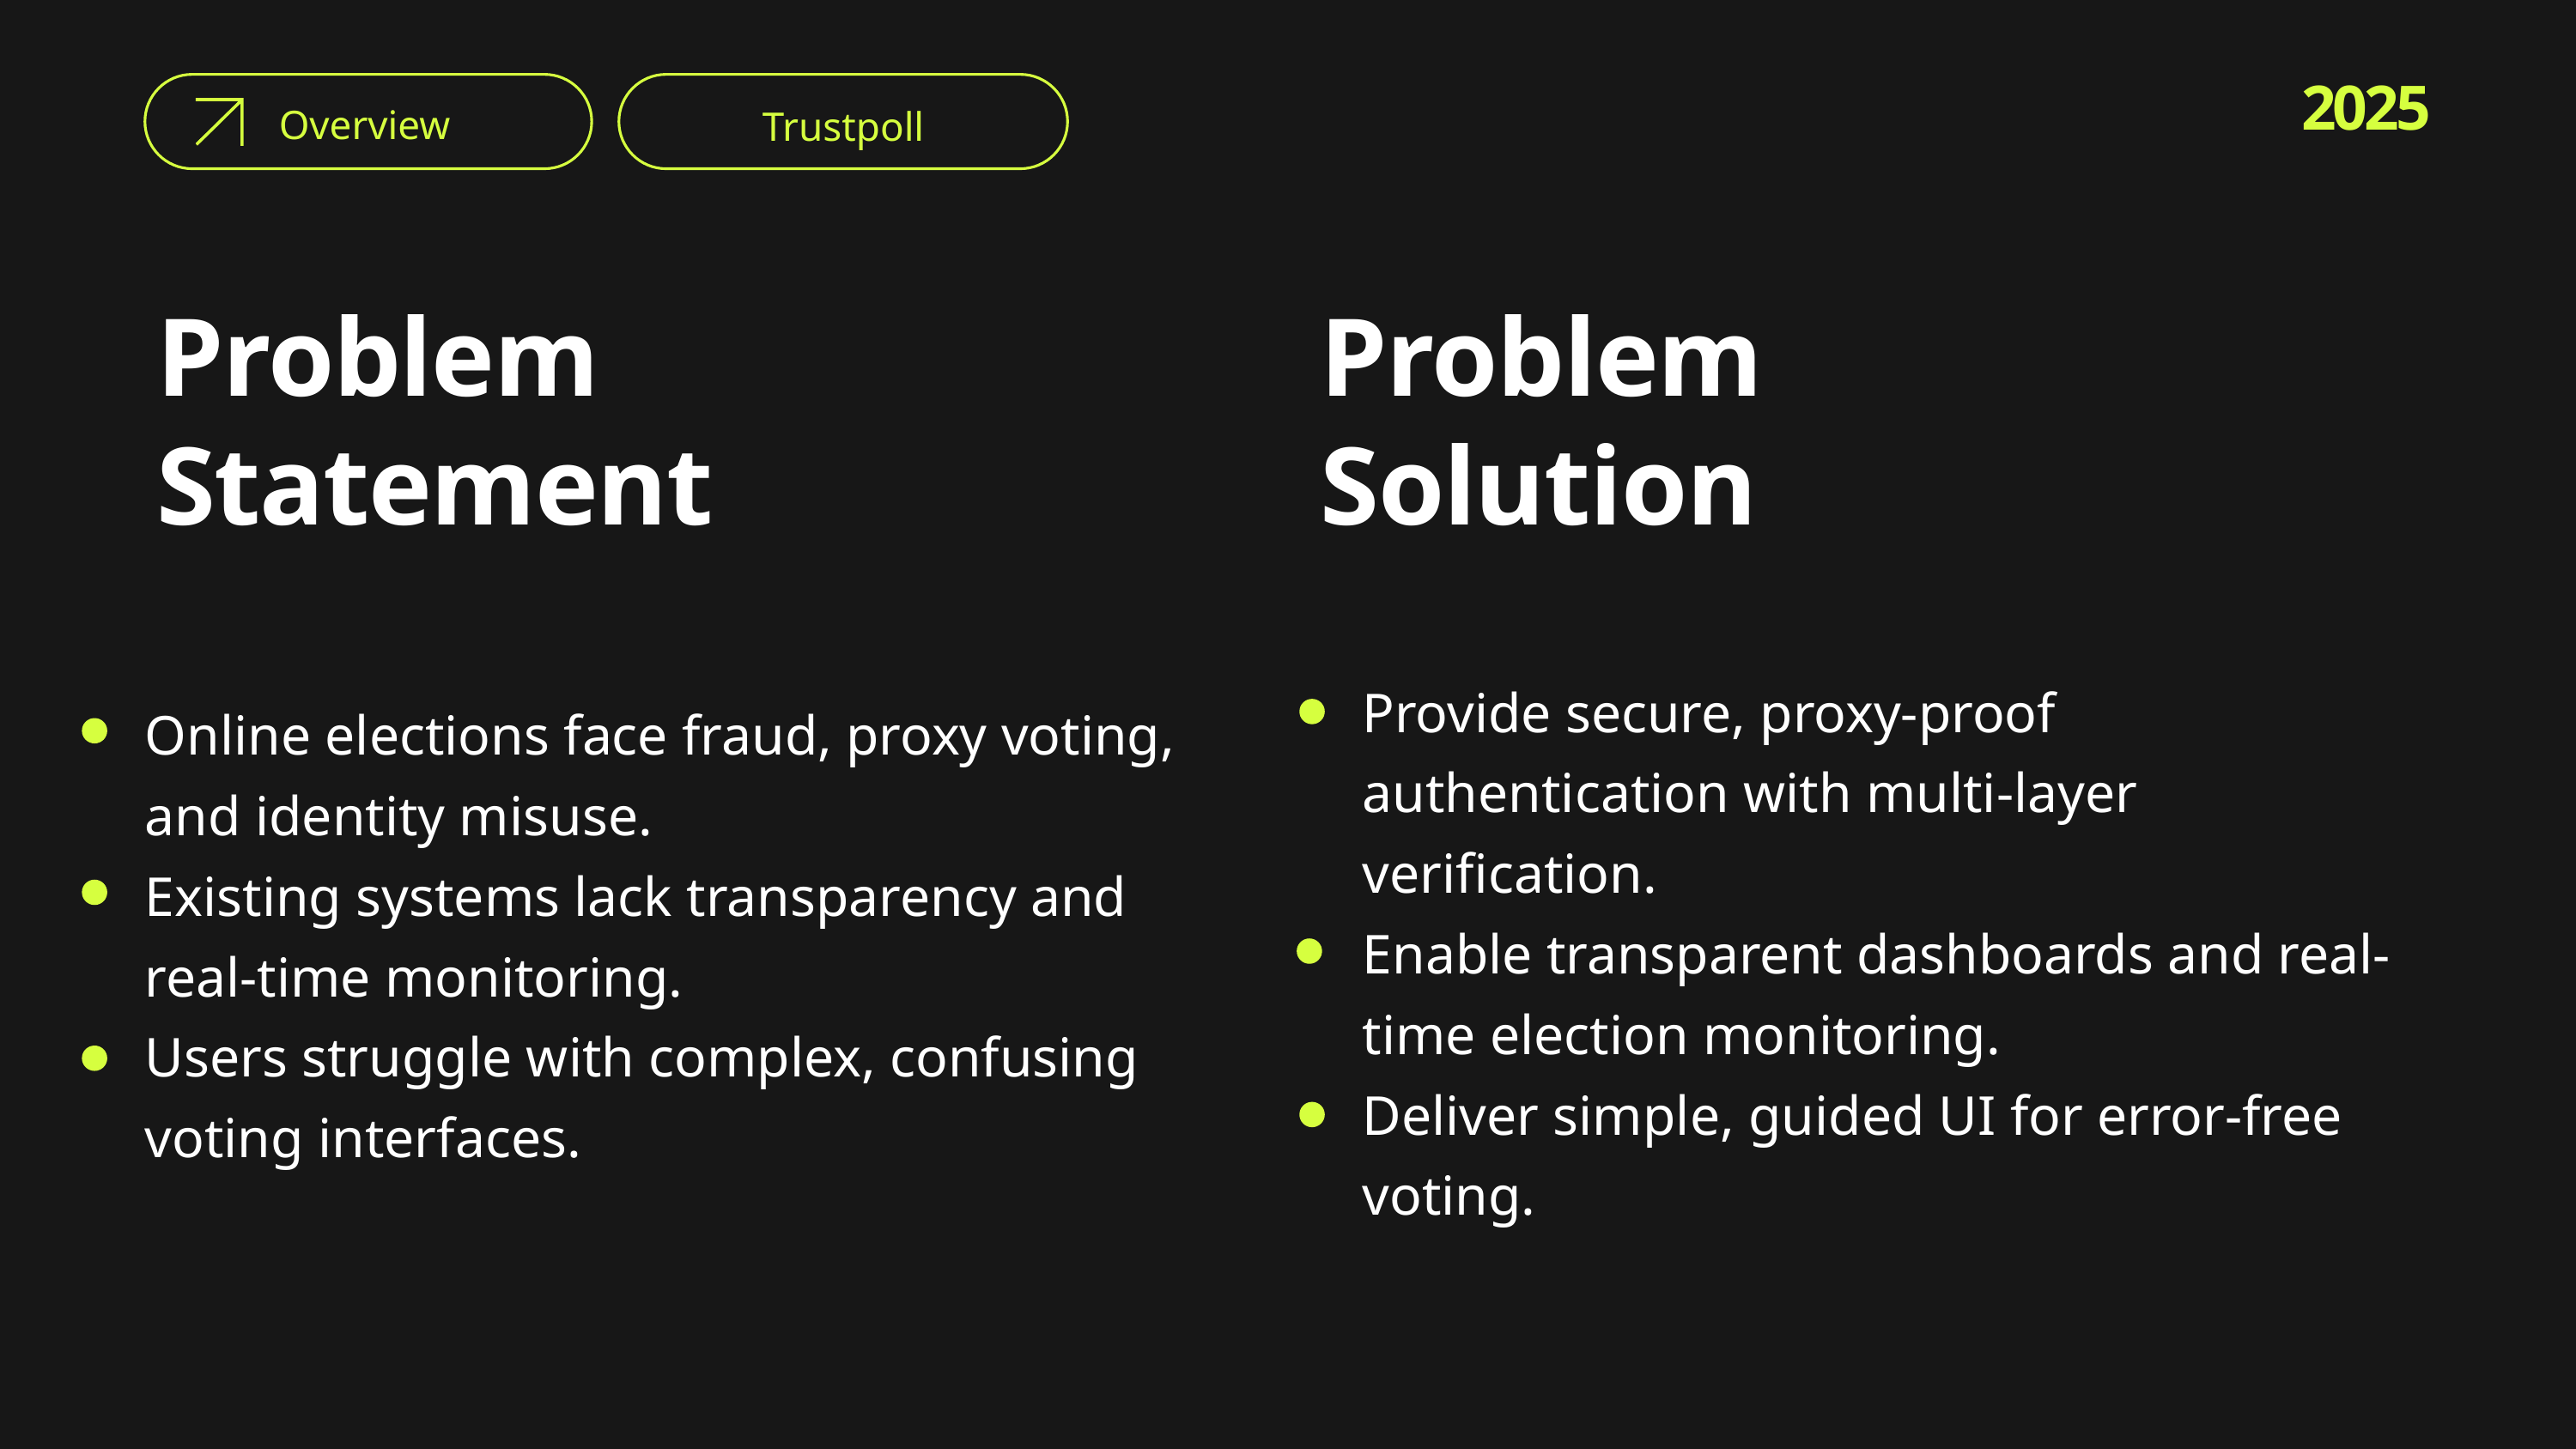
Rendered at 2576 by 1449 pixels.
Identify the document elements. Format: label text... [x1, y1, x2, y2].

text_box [82, 879, 108, 906]
text_box 2025 [2106, 90, 2432, 143]
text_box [618, 74, 1068, 169]
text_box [82, 1045, 108, 1071]
text_box Problem Statement [156, 288, 1110, 547]
text_box Problem Solution [1320, 288, 2143, 547]
text_box Online elections face fraud, proxy voting, and identity misuse. Existing systems lack transparency and real-time monitoring. Users struggle with complex, confusing voting interfaces. [144, 685, 1200, 1169]
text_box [144, 74, 592, 169]
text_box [1296, 698, 1326, 1128]
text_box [82, 718, 108, 744]
text_box Provide secure, proxy-proof authentication with multi-layer verification. Enable transparent dashboards and real-time election monitoring. Deliver simple, guided UI for error-free voting. [1362, 662, 2432, 1307]
